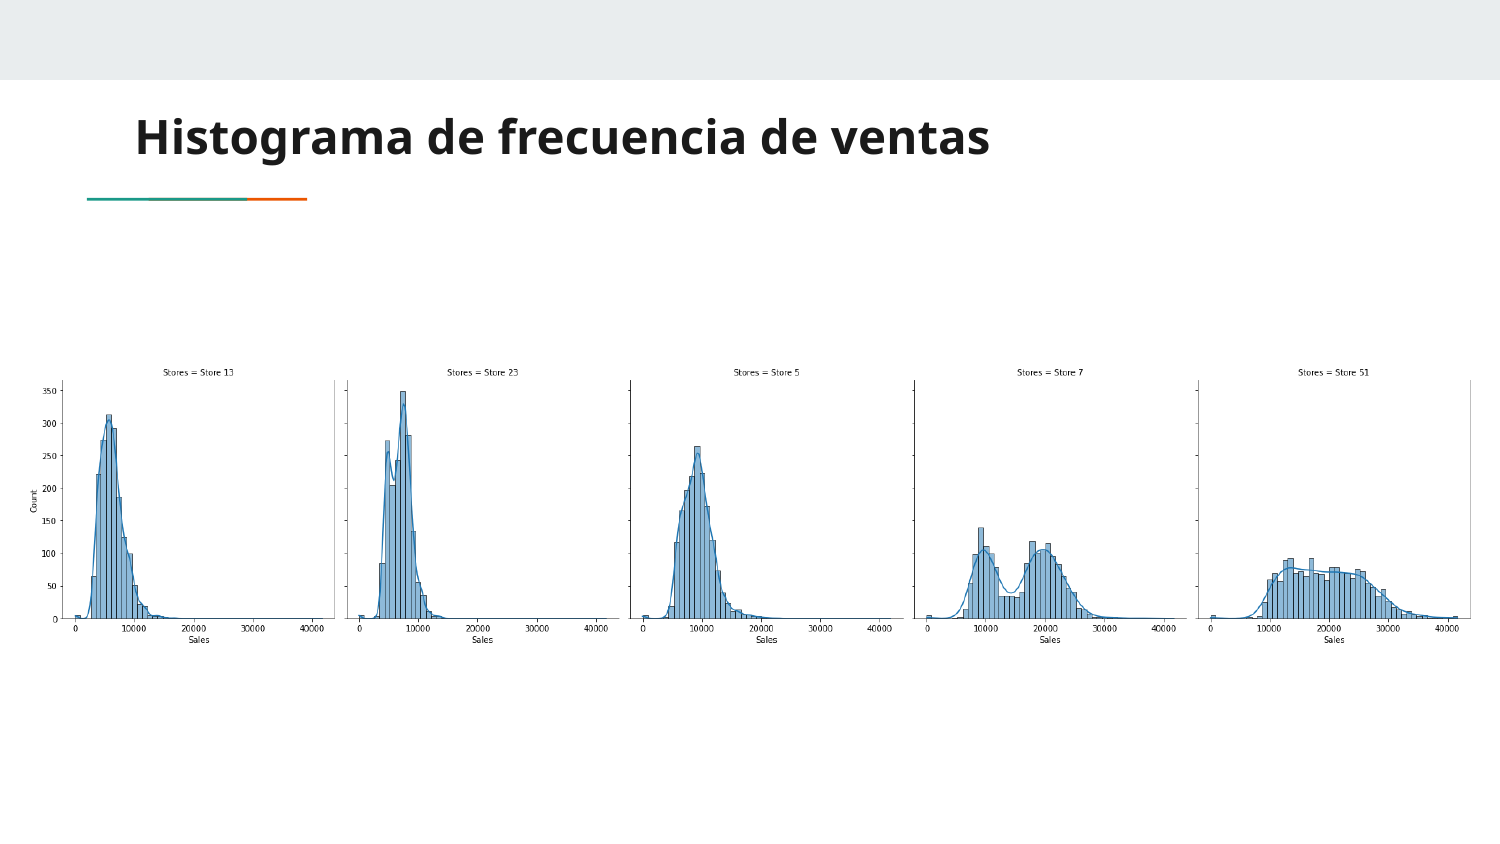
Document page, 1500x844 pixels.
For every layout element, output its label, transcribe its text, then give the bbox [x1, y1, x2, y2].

title Histograma de frecuencia de ventas [119, 91, 1381, 180]
picture [24, 363, 1476, 649]
